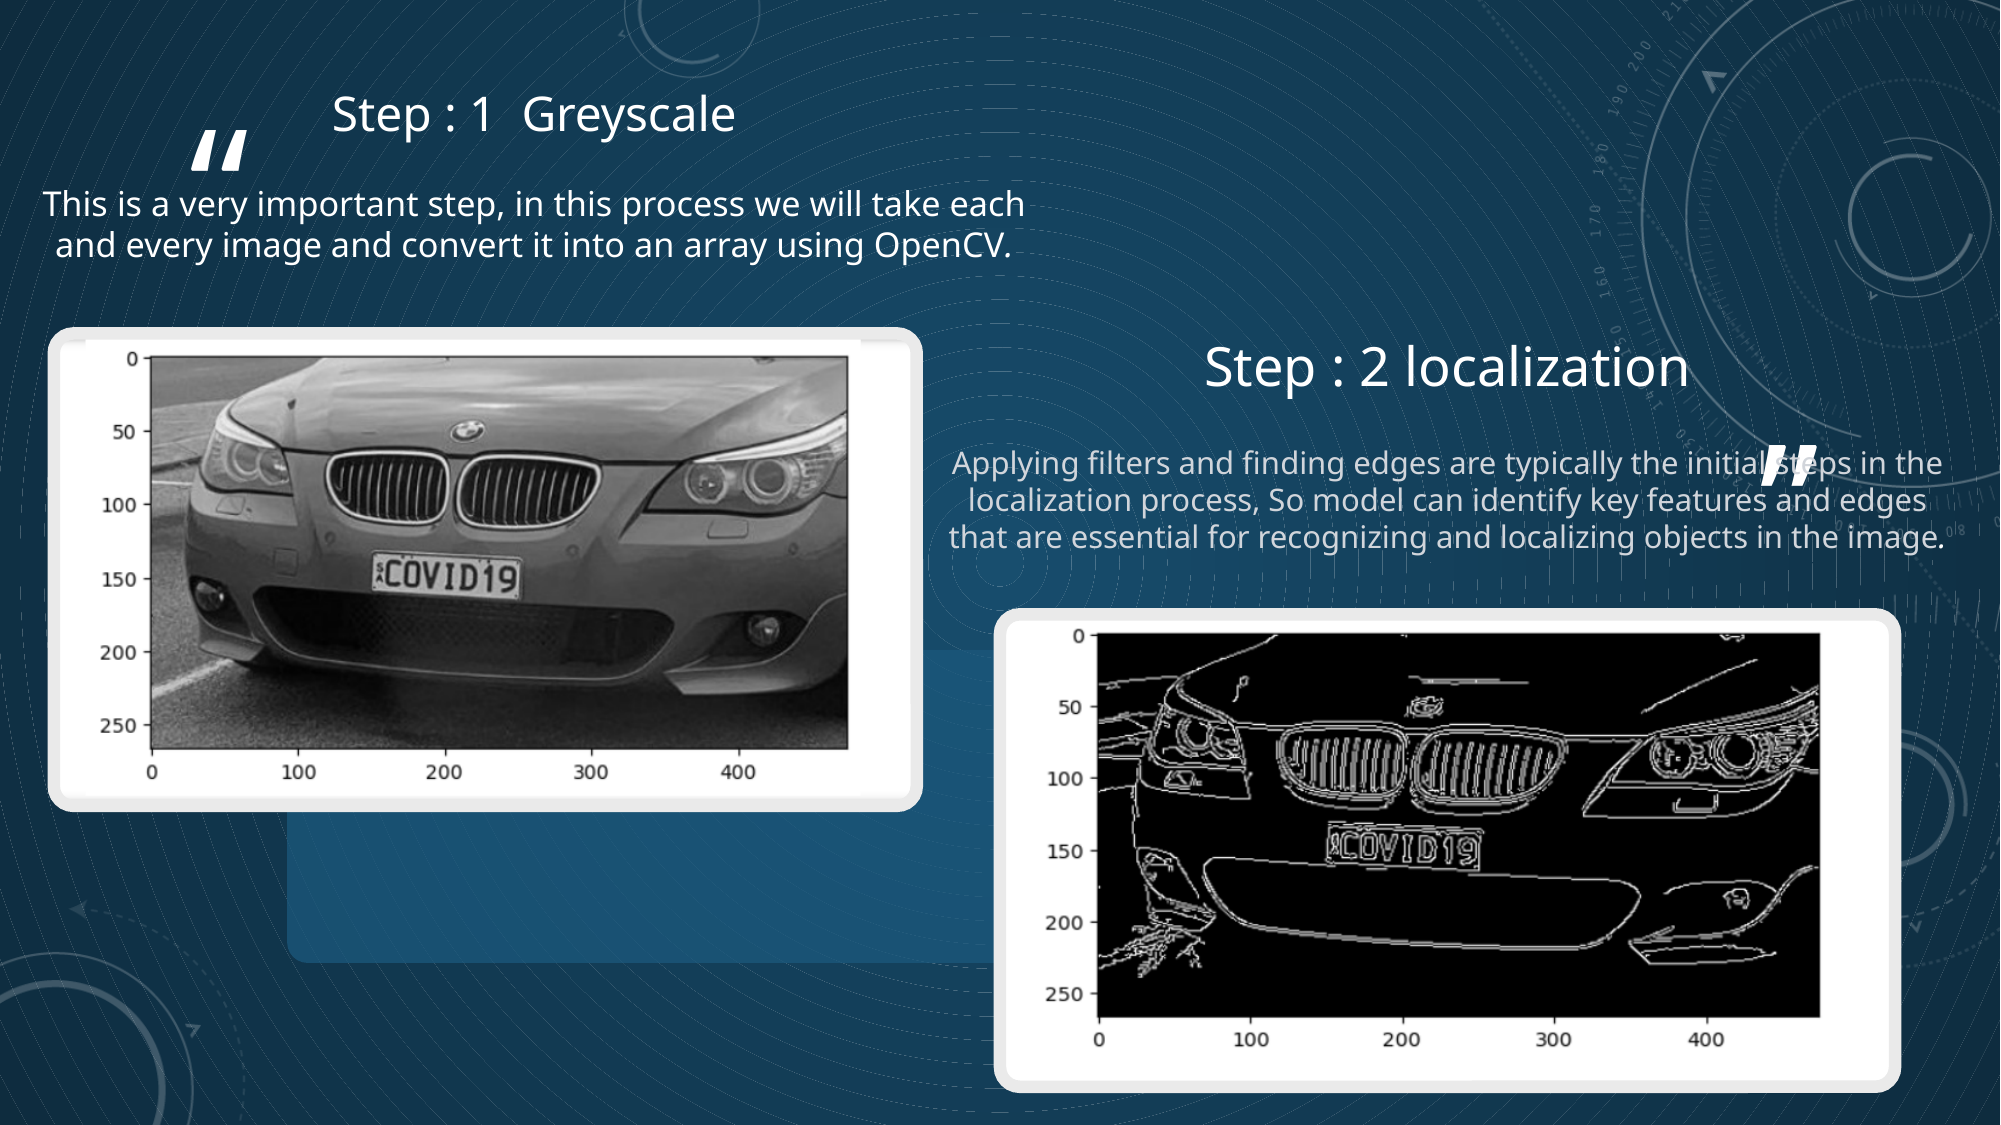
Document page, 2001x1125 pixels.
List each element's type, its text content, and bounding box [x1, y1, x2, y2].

title Step : 1 Greyscale This is a very important step, in this process we will take each and every image and convert it into an array using OpenCV. [18, 75, 1051, 274]
picture [0, 0, 2000, 1125]
text_box Step : 2 localization Applying filters and finding edges are typically the initial steps in the localization process, So model can identify key features and edges that are essential for recognizing and localizing objects in the image. [931, 318, 1964, 570]
